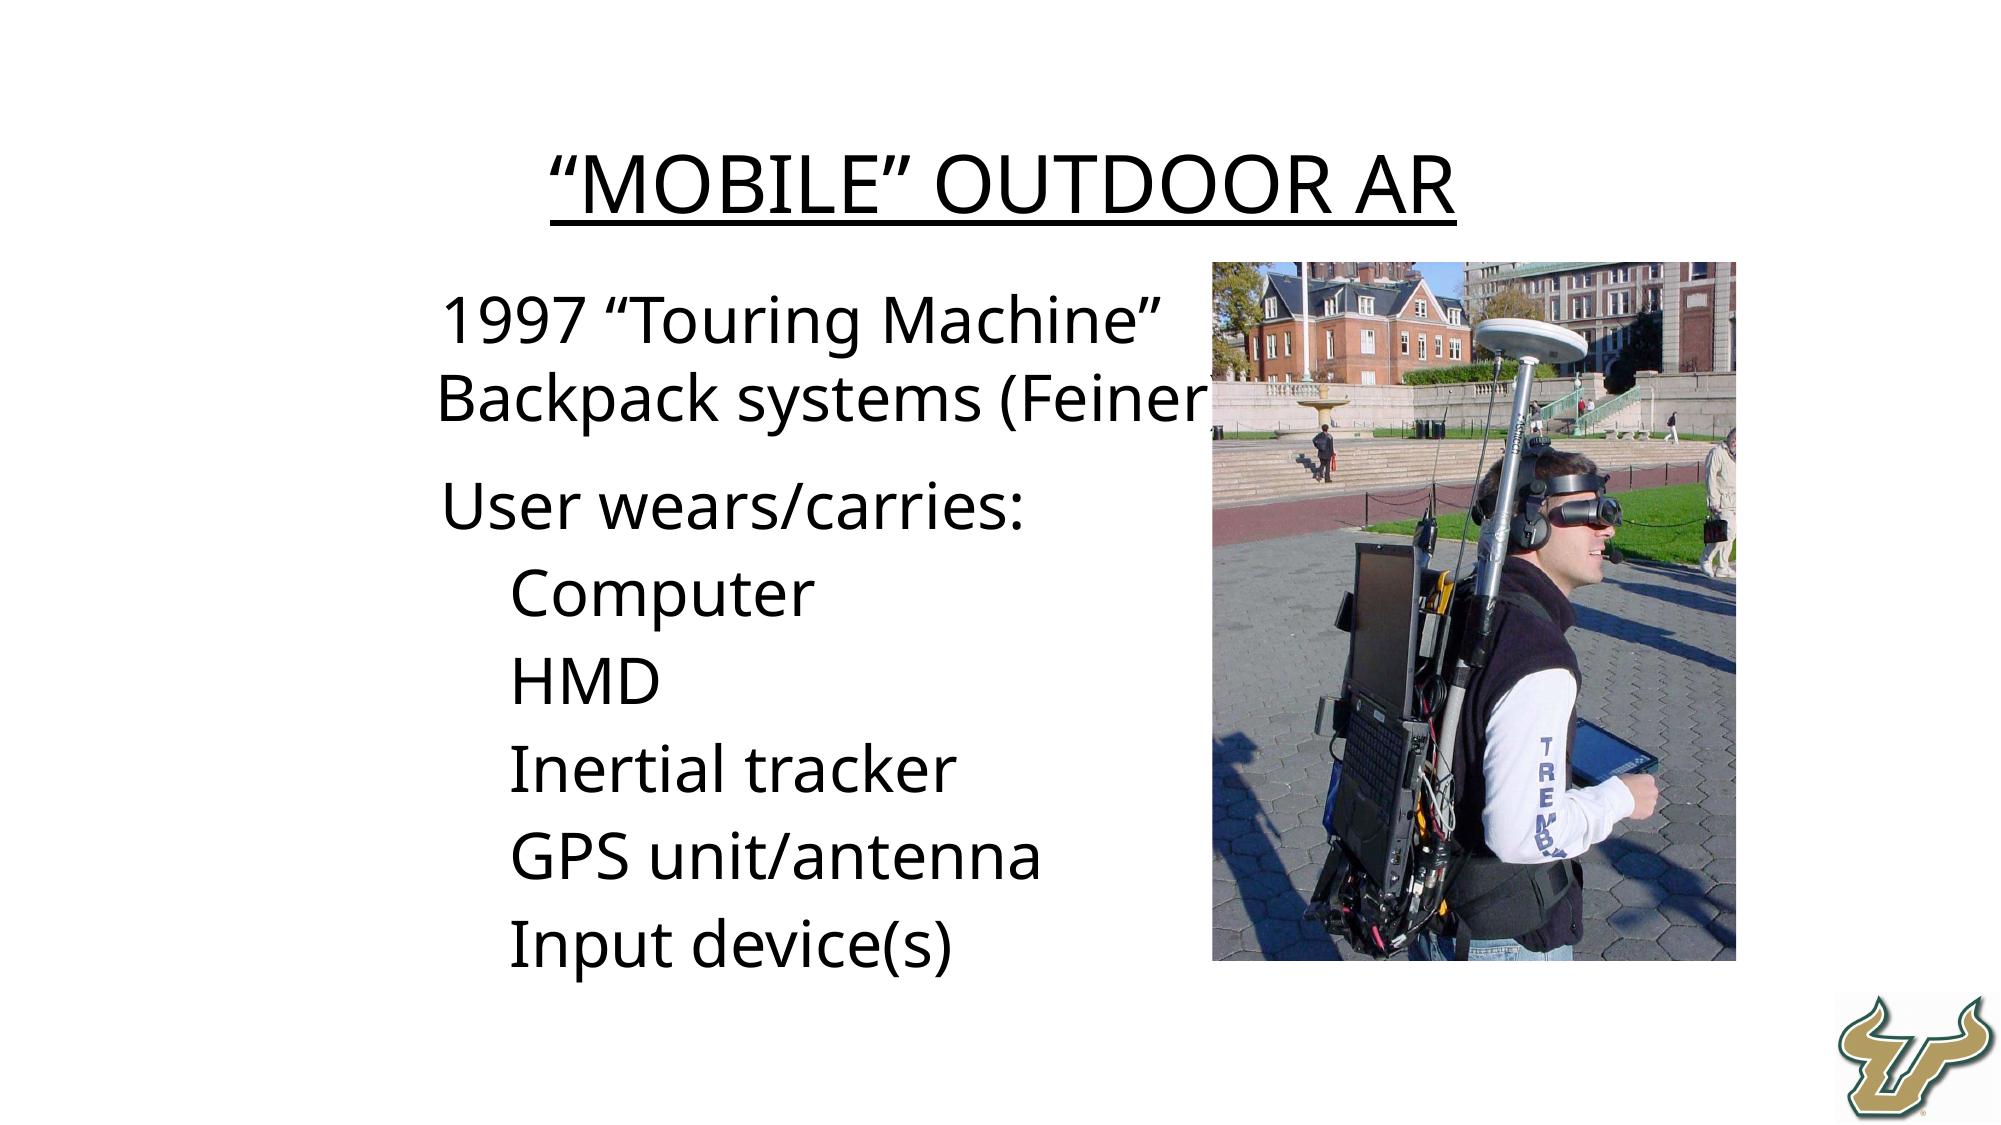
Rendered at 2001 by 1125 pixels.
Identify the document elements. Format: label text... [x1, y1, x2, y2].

picture [1835, 992, 2000, 1124]
text_box [1212, 262, 1737, 961]
list “Mobile” outdoor AR 1997 “Touring Machine” Backpack systems (Feiner) User wears/carries: Computer HMD Inertial tracker GPS unit/antenna Input device(s) [420, 135, 1580, 990]
